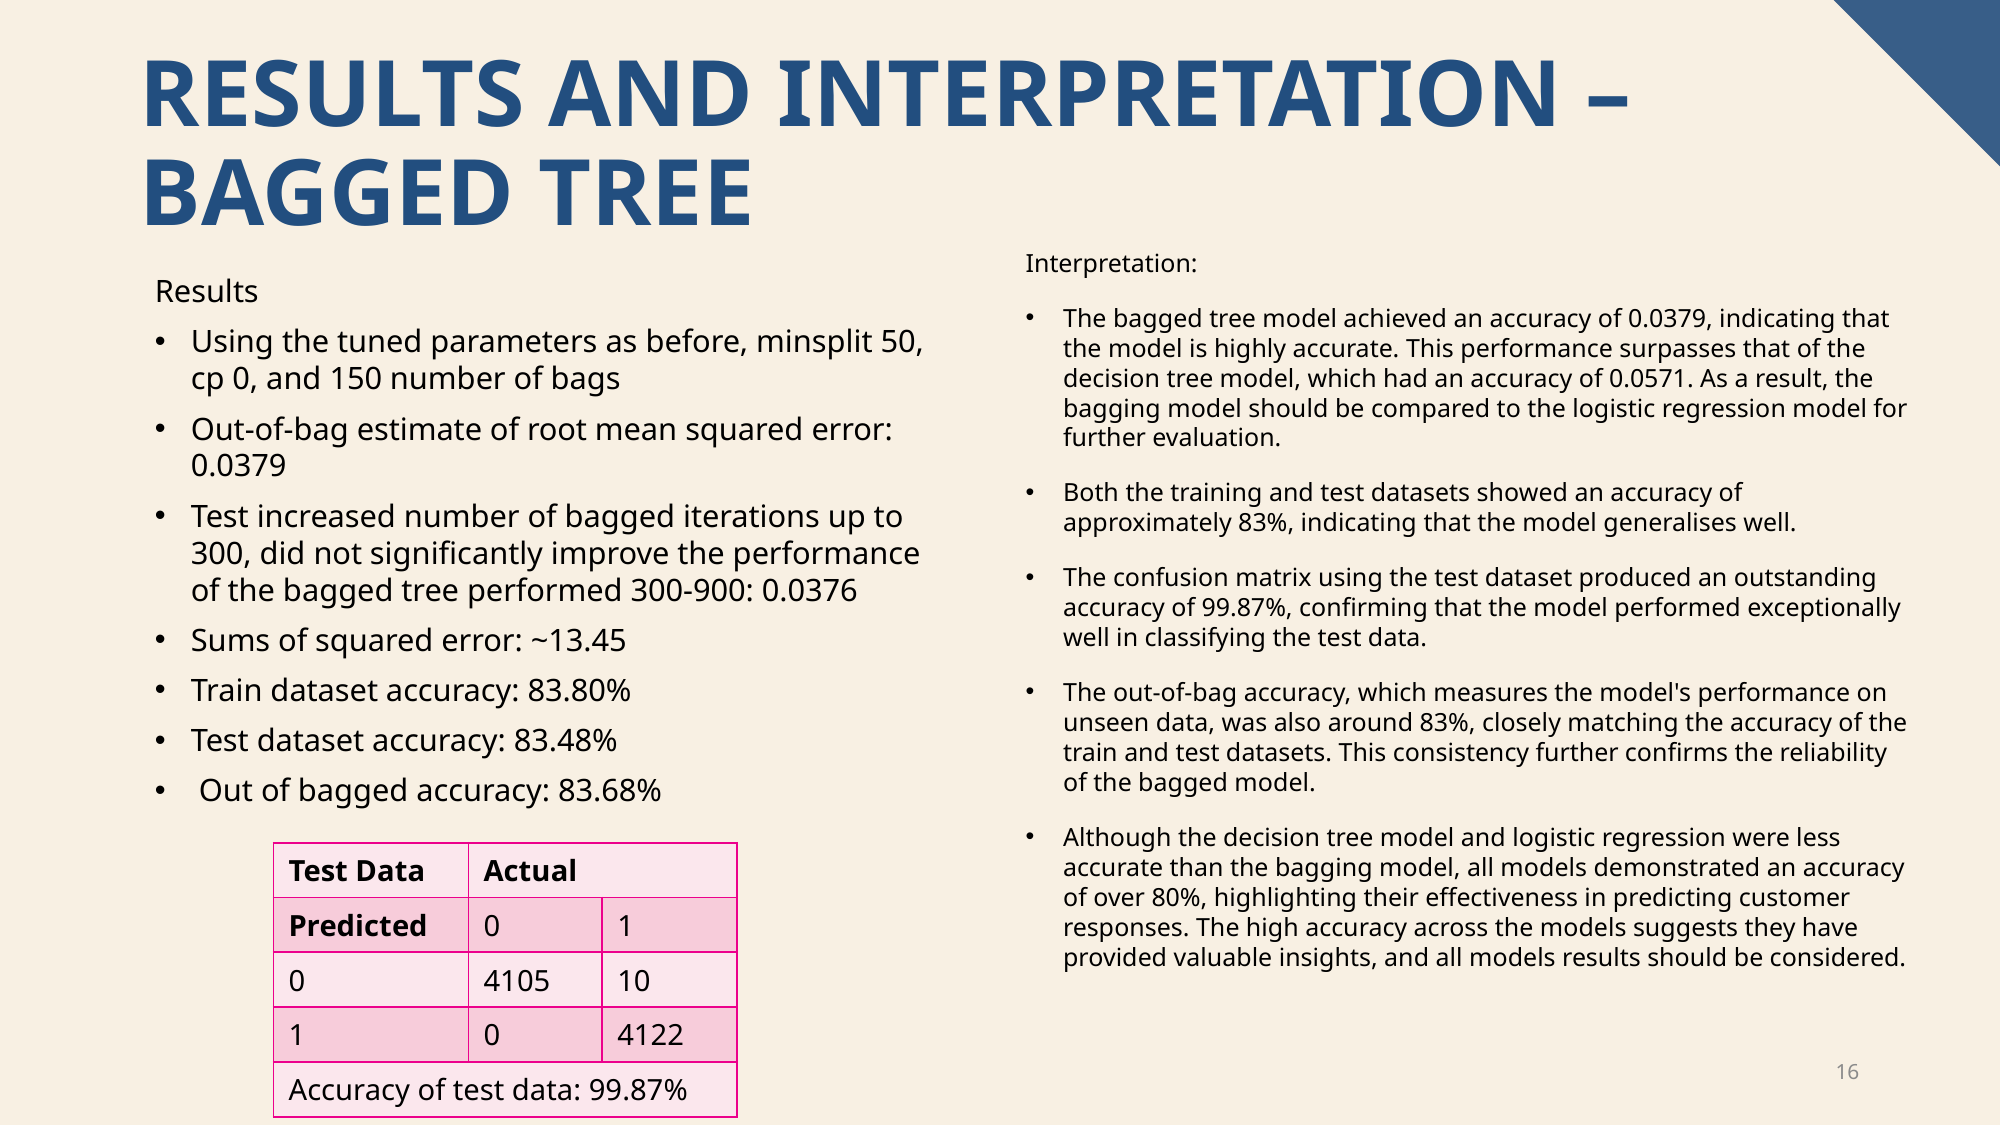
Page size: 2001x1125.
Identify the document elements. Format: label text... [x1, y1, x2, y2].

table_header Test Data [274, 844, 468, 897]
table_cell 10 [603, 953, 736, 1006]
table_cell 1 [274, 1008, 468, 1061]
table_header Actual [469, 844, 736, 897]
table_cell 1 [603, 898, 736, 951]
table_cell 4122 [603, 1008, 736, 1061]
table_cell 0 [274, 953, 468, 1006]
title Results and Interpretation – Bagged tree [124, 39, 1875, 258]
table_cell 0 [469, 1008, 601, 1061]
table_cell 0 [469, 898, 601, 951]
text_box Results Using the tuned parameters as before, minsplit 50, cp 0, and 150 number of bags Out-of-bag estimate of root mean squared error: 0.0379 Test increased number of bagged iterations up to 300, did not significantly improve the performance of the bagged tree performed 300-900: 0.0376 Sums of squared error: ~13.45 Train dataset accuracy: 83.80% Test dataset accuracy: 83.48% Out of bagged accuracy: 83.68% [139, 264, 949, 840]
table_cell Predicted [274, 898, 468, 951]
text_box Interpretation: The bagged tree model achieved an accuracy of 0.0379, indicating that the model is highly accurate. This performance surpasses that of the decision tree model, which had an accuracy of 0.0571. As a result, the bagging model should be compared to the logistic regression model for further evaluation. Both the training and test datasets showed an accuracy of approximately 83%, indicating that the model generalises well. The confusion matrix using the test dataset produced an outstanding accuracy of 99.87%, confirming that the model performed exceptionally well in classifying the test data. The out-of-bag accuracy, which measures the model's performance on unseen data, was also around 83%, closely matching the accuracy of the train and test datasets. This consistency further confirms the reliability of the bagged model. Although the decision tree model and logistic regression were less accurate than the bagging model, all models demonstrated an accuracy of over 80%, highlighting their effectiveness in predicting customer responses. The high accuracy across the models suggests they have provided valuable insights, and all models results should be considered. [1010, 239, 1927, 1026]
table_cell 4105 [469, 953, 601, 1006]
slide_number 16 [1799, 1042, 1875, 1103]
table_cell Accuracy of test data: 99.87% [274, 1063, 736, 1116]
